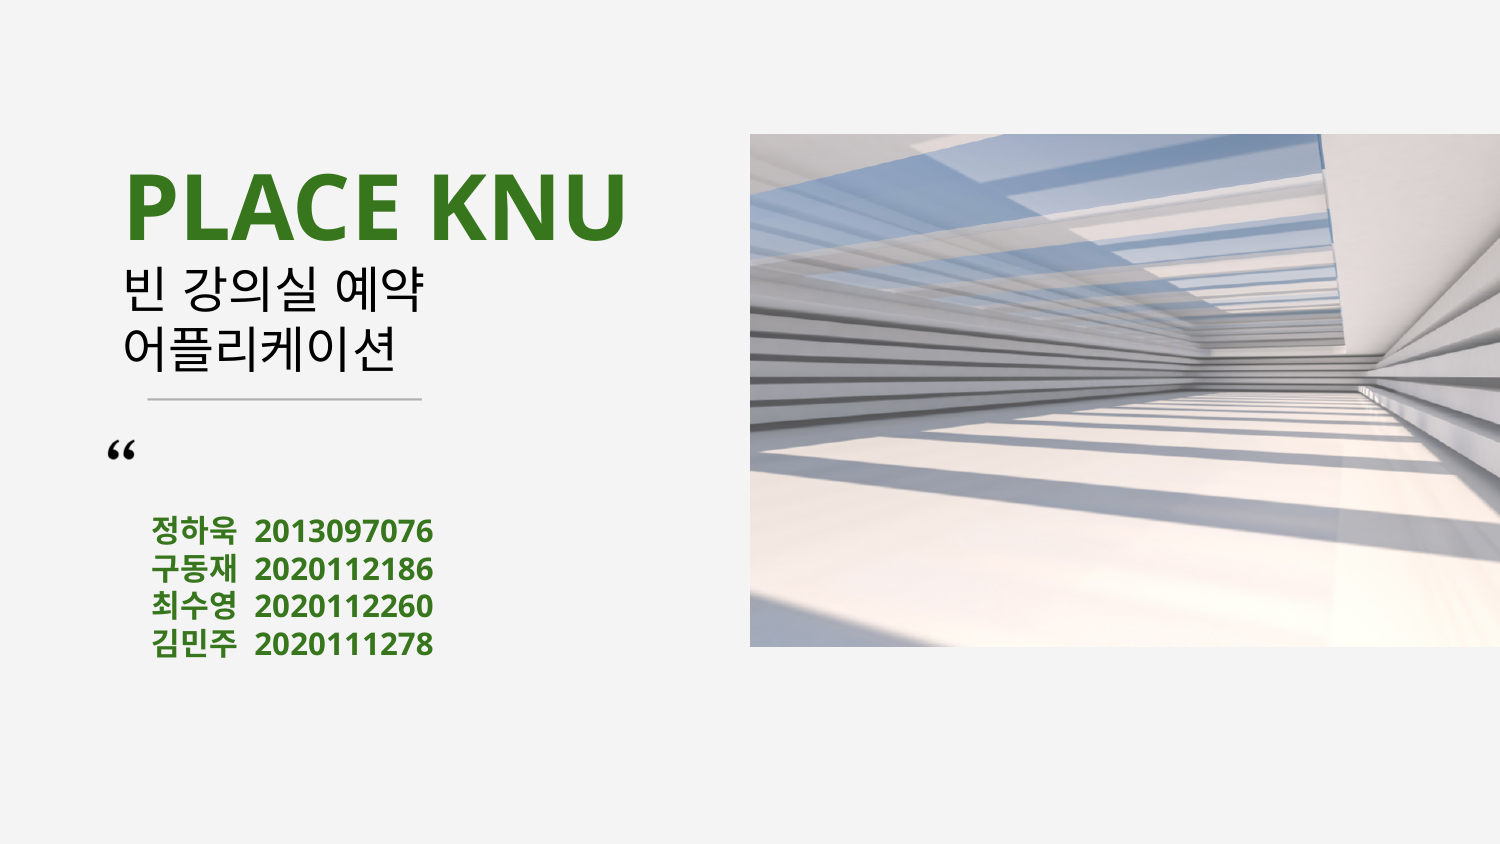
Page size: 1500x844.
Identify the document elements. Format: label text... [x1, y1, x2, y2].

picture [749, 133, 1500, 647]
text_box PLACE KNU [107, 134, 654, 258]
picture [49, 316, 423, 497]
text_box 빈 강의실 예약 어플리케이션 [107, 243, 576, 376]
text_box 정하욱 2013097076 구동재 2020112186 최수영 2020112260 김민주 2020111278 [136, 496, 498, 712]
